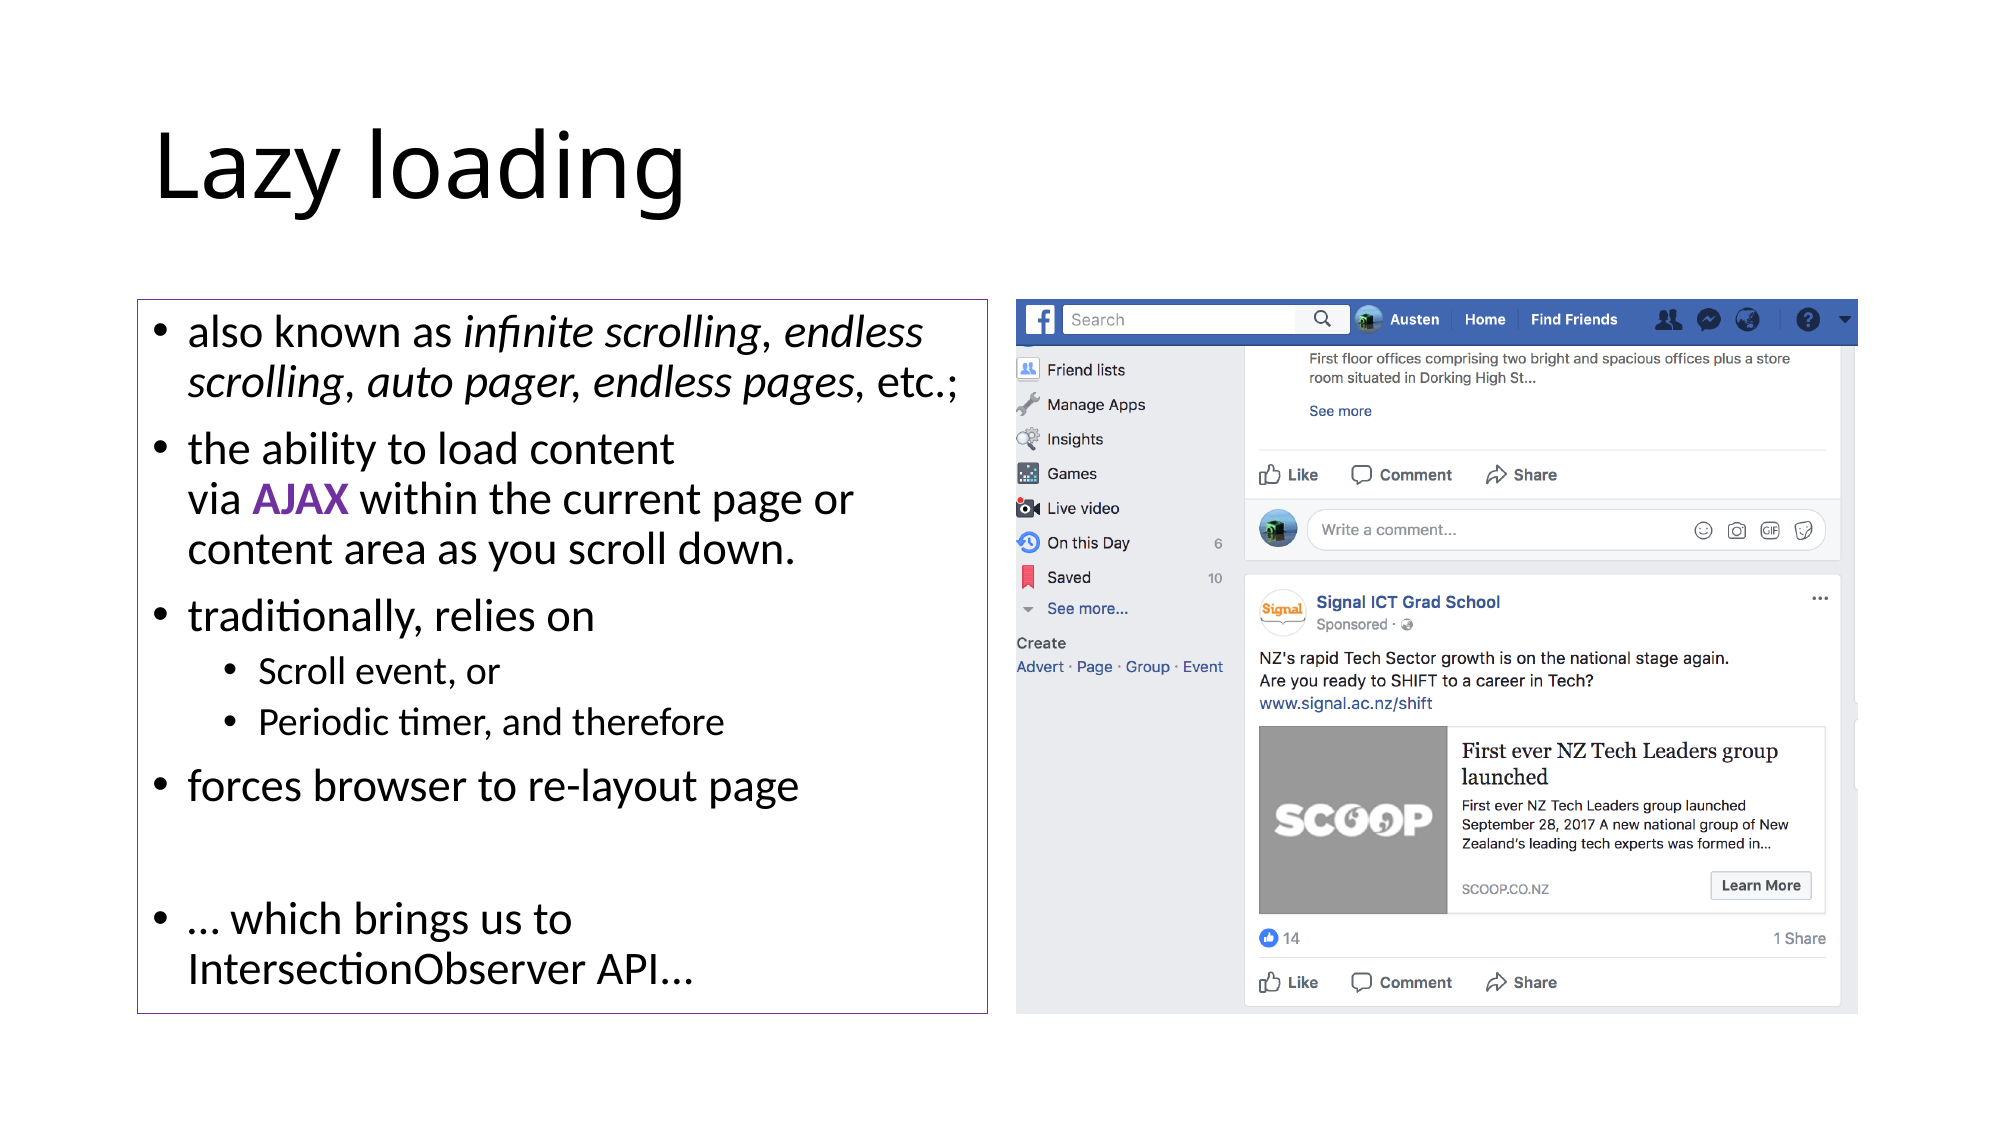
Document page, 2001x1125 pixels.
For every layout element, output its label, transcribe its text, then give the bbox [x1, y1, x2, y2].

title Lazy loading [137, 59, 1863, 278]
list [1016, 299, 1859, 1014]
list also known as infinite scrolling, endless scrolling, auto pager, endless pages, etc.; the ability to load content via AJAX within the current page or content area as you scroll down. traditionally, relies on Scroll event, or Periodic timer, and therefore forces browser to re-layout page … which brings us to IntersectionObserver API... [137, 299, 988, 1014]
